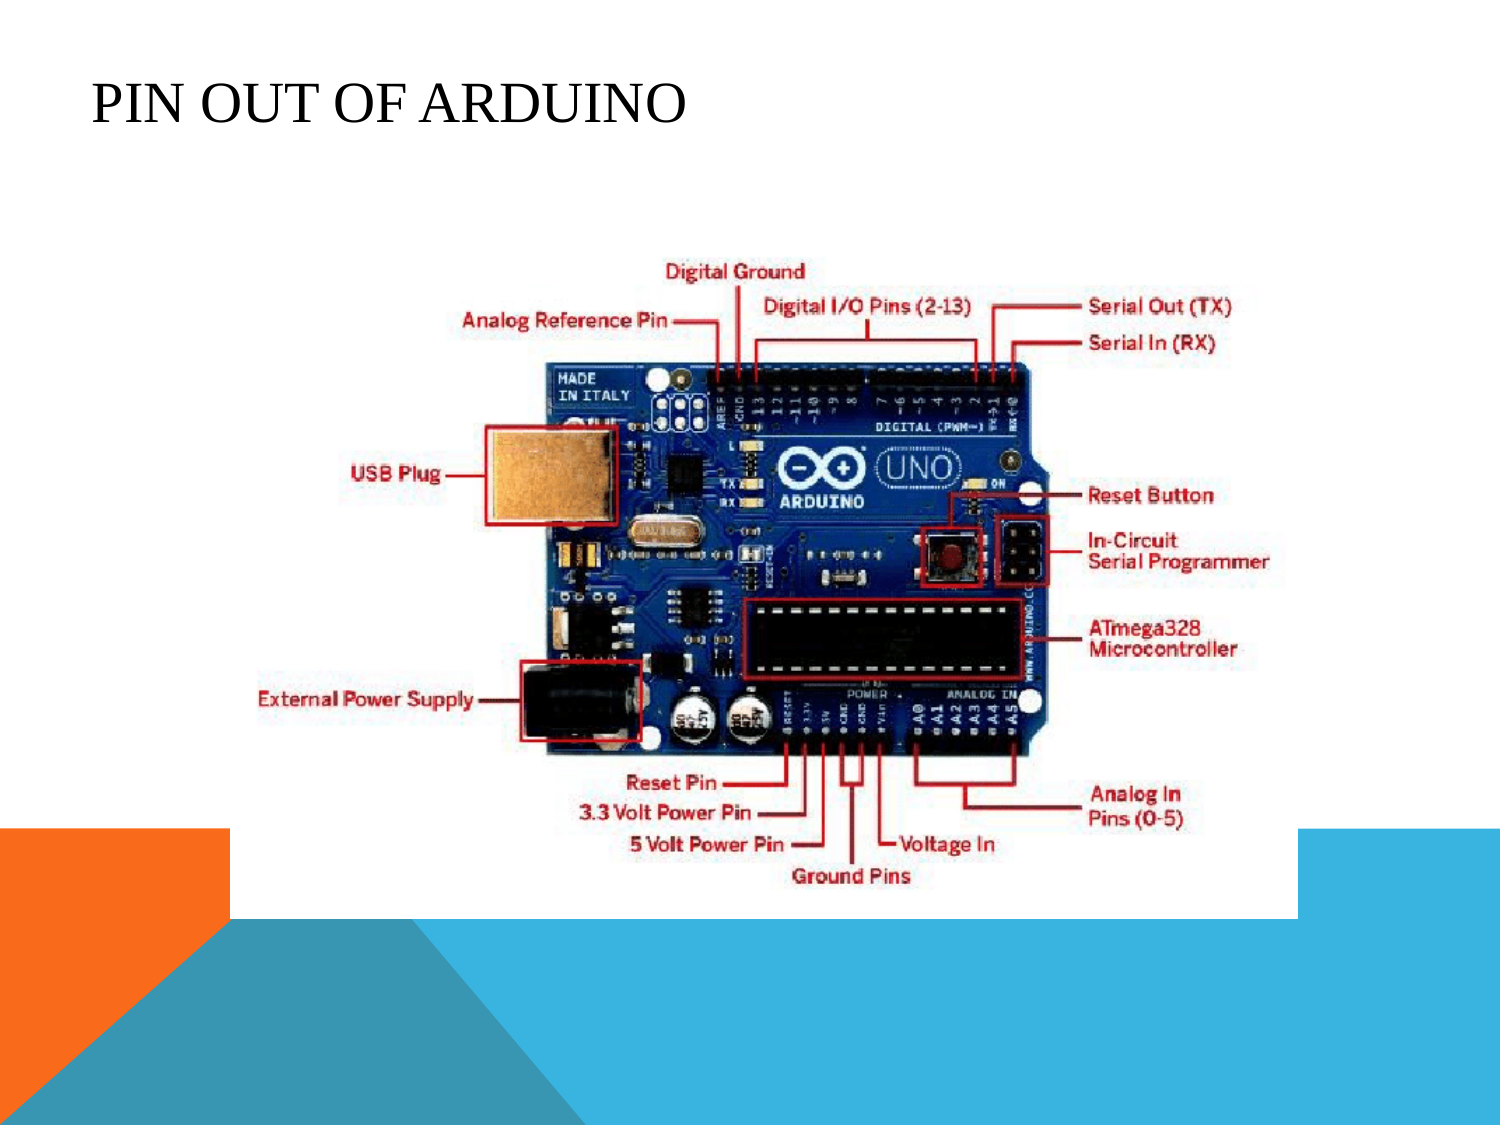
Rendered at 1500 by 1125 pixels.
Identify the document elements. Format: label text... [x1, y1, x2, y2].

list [229, 231, 1299, 919]
title PIN OUT OF ARDUINO [76, 42, 1220, 163]
